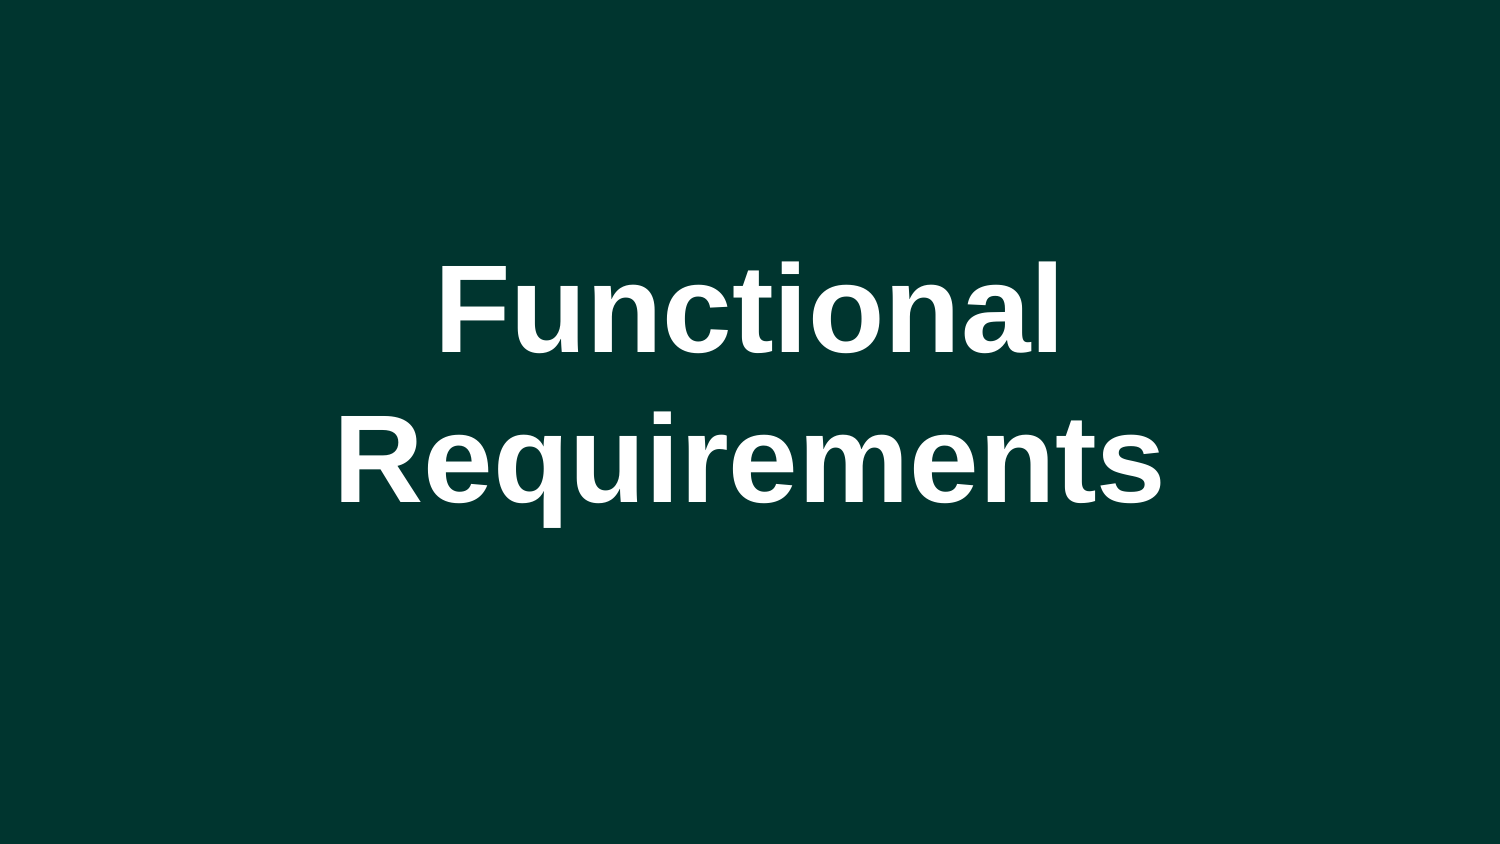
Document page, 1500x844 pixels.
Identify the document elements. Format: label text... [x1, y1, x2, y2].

title Functional Requirements [51, 212, 1449, 306]
